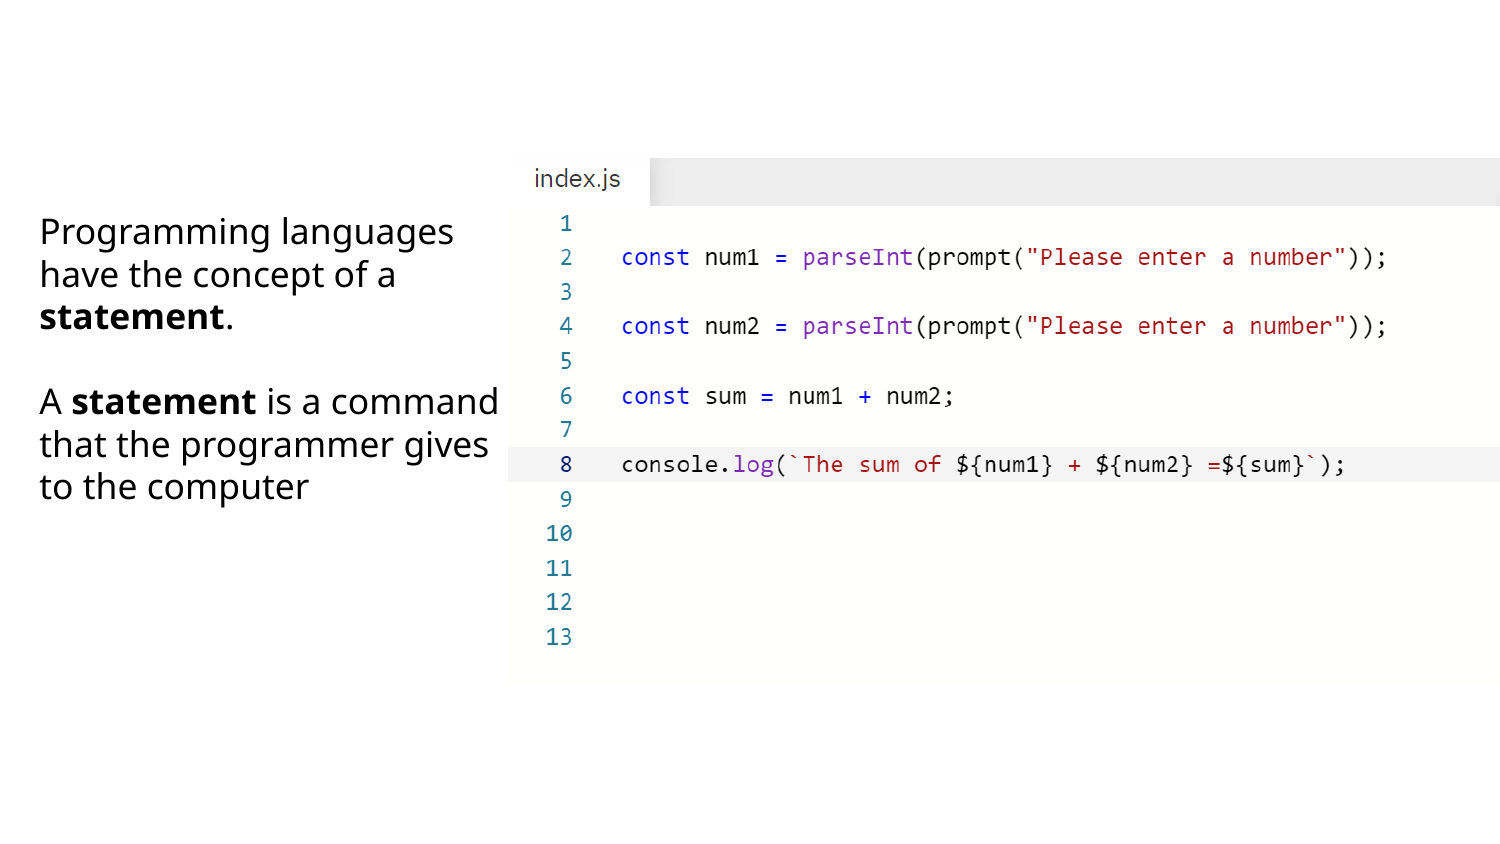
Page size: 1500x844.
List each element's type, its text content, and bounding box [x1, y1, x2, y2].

text_box Programming languages have the concept of a statement. A statement is a command that the programmer gives to the computer [24, 194, 529, 699]
picture [508, 158, 1500, 686]
